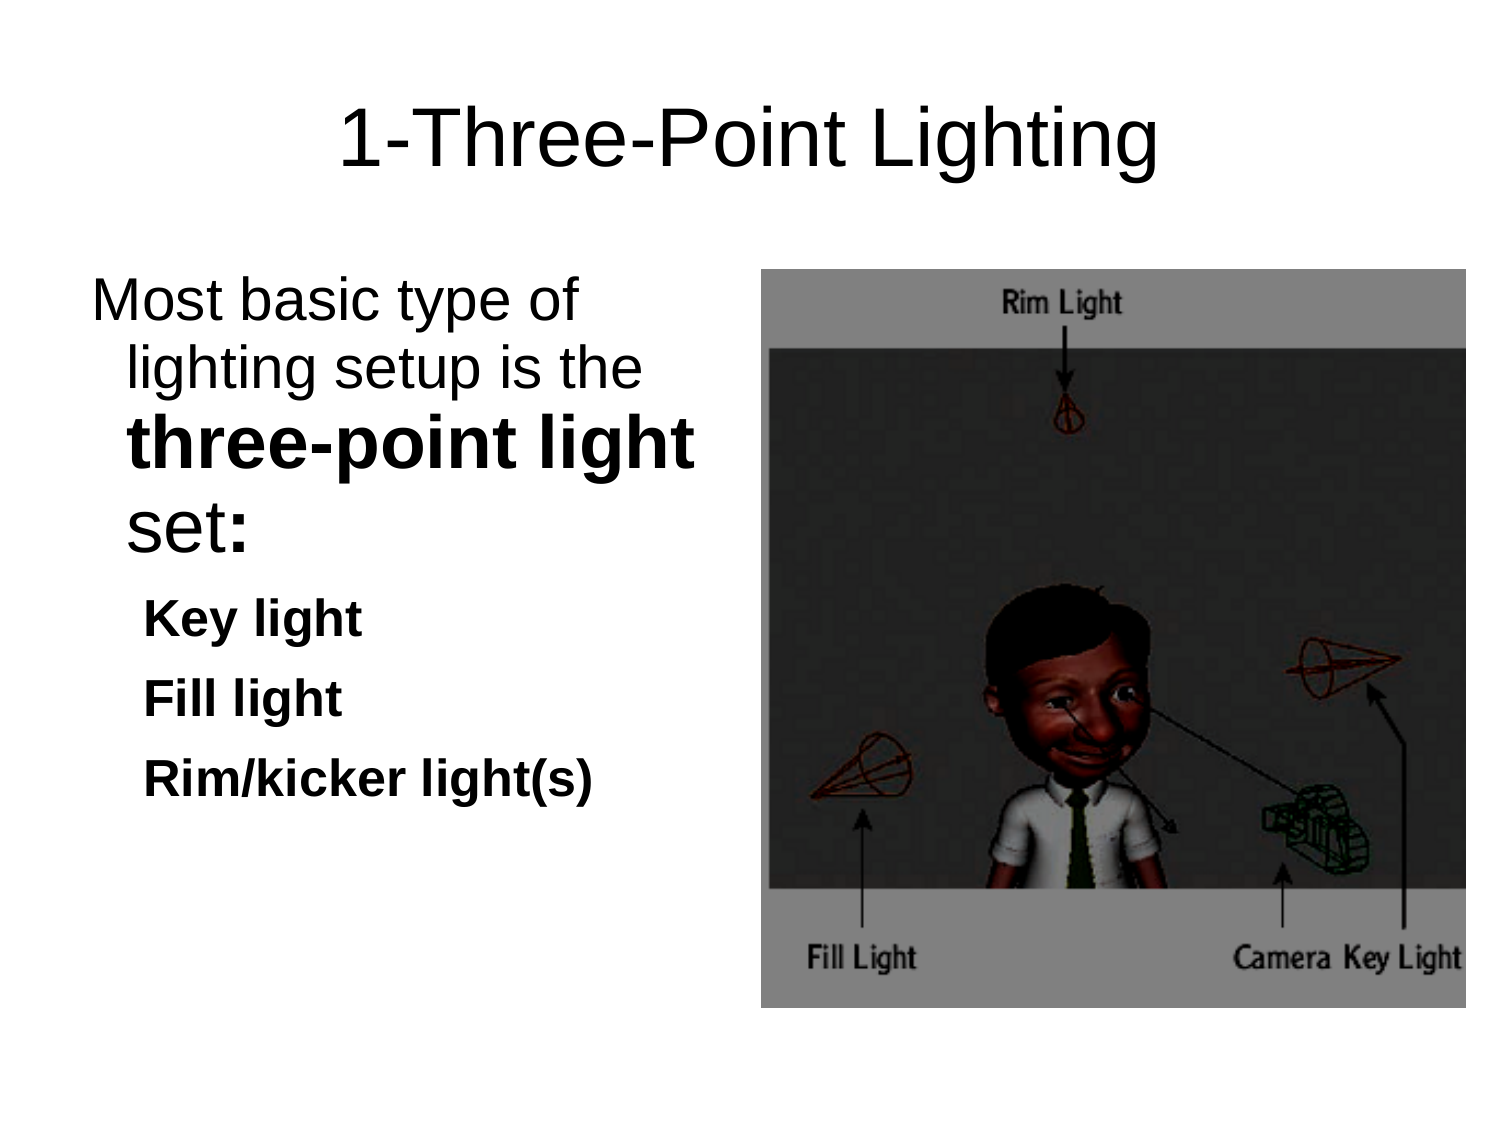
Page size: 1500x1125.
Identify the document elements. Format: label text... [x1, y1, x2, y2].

title 1-Three-Point Lighting [74, 44, 1425, 233]
list Most basic type of lighting setup is the three-point light set: Key light Fill light Rim/kicker light(s) [75, 262, 786, 1020]
picture [761, 269, 1466, 1008]
